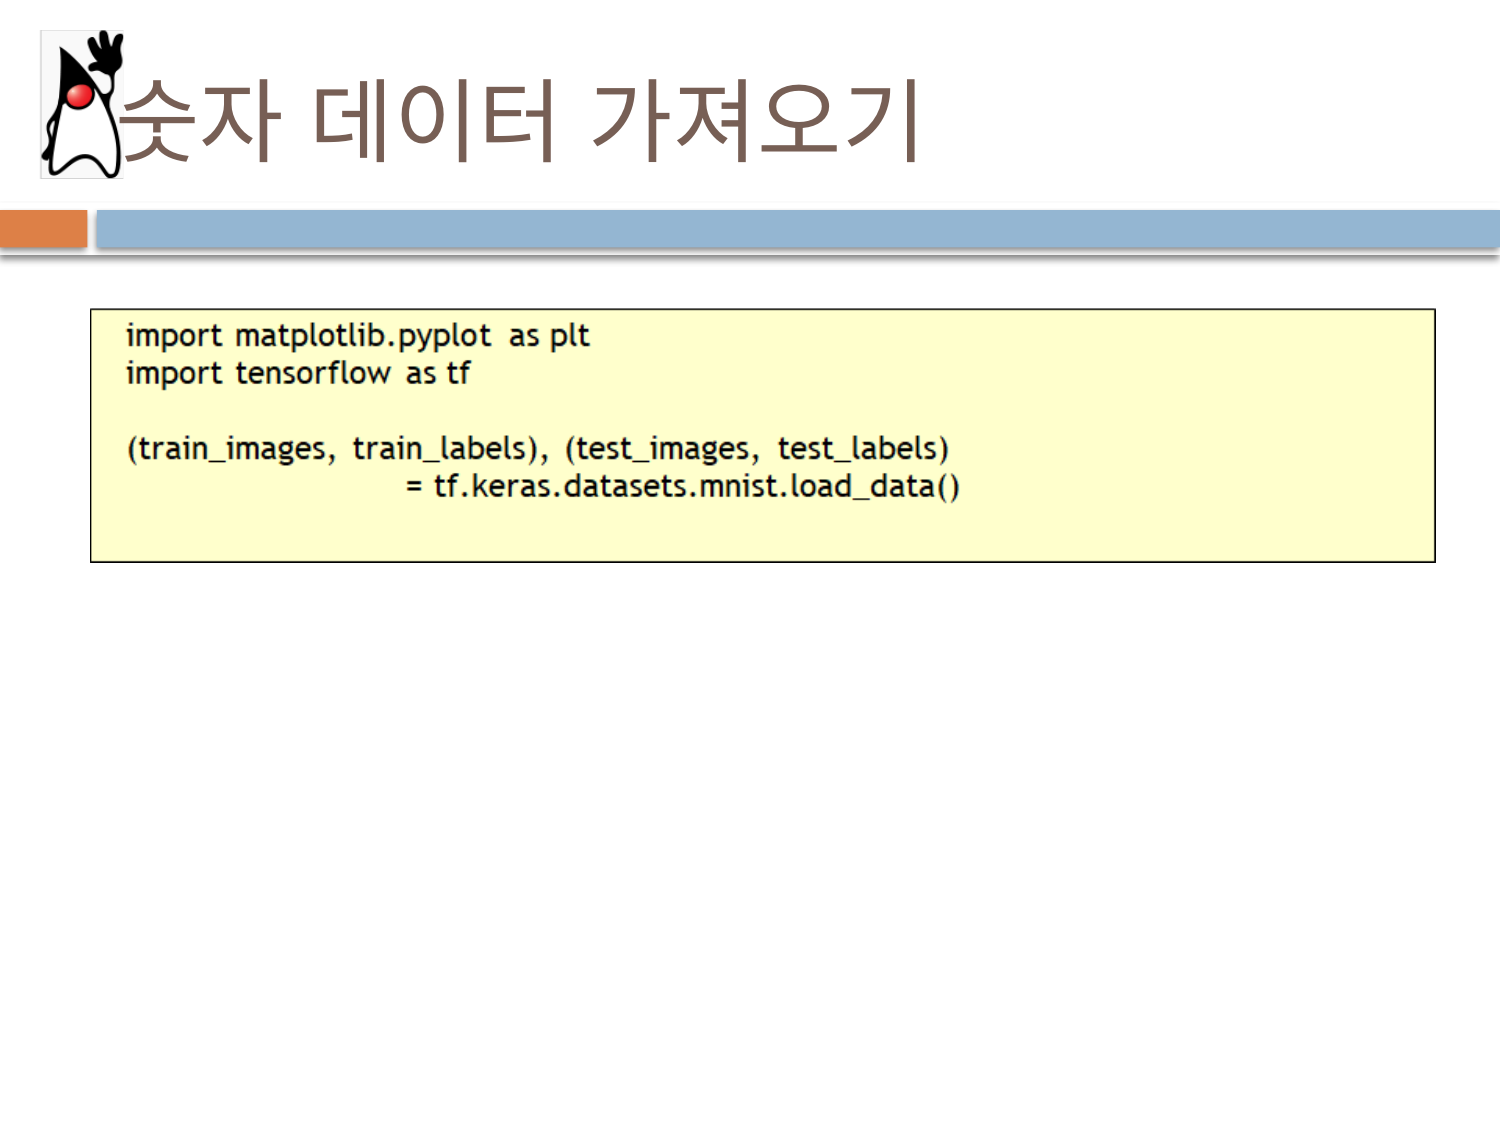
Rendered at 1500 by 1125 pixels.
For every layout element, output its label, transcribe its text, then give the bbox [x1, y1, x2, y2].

title 숫자 데이터 가져오기 [100, 37, 1438, 200]
picture [89, 304, 1436, 563]
picture [39, 30, 124, 179]
